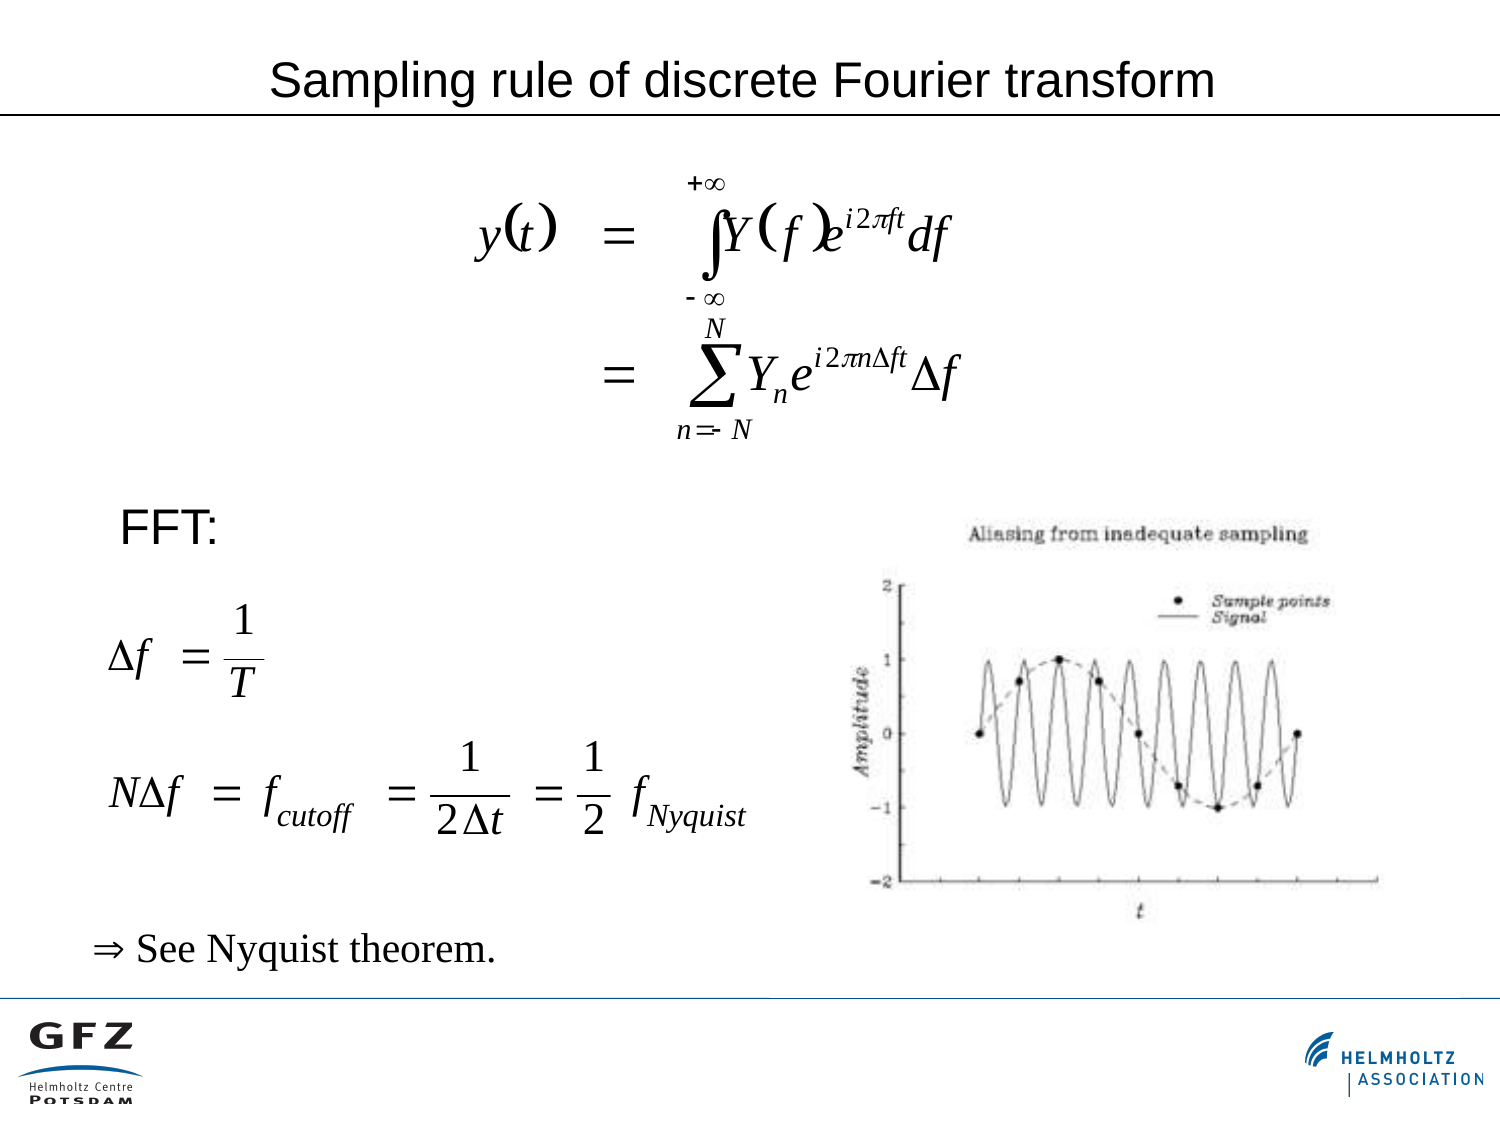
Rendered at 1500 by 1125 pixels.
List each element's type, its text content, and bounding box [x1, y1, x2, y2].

text_box Sampling rule of discrete Fourier transform [0, 39, 1500, 114]
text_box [464, 159, 978, 451]
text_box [77, 486, 762, 982]
picture [770, 486, 1460, 999]
